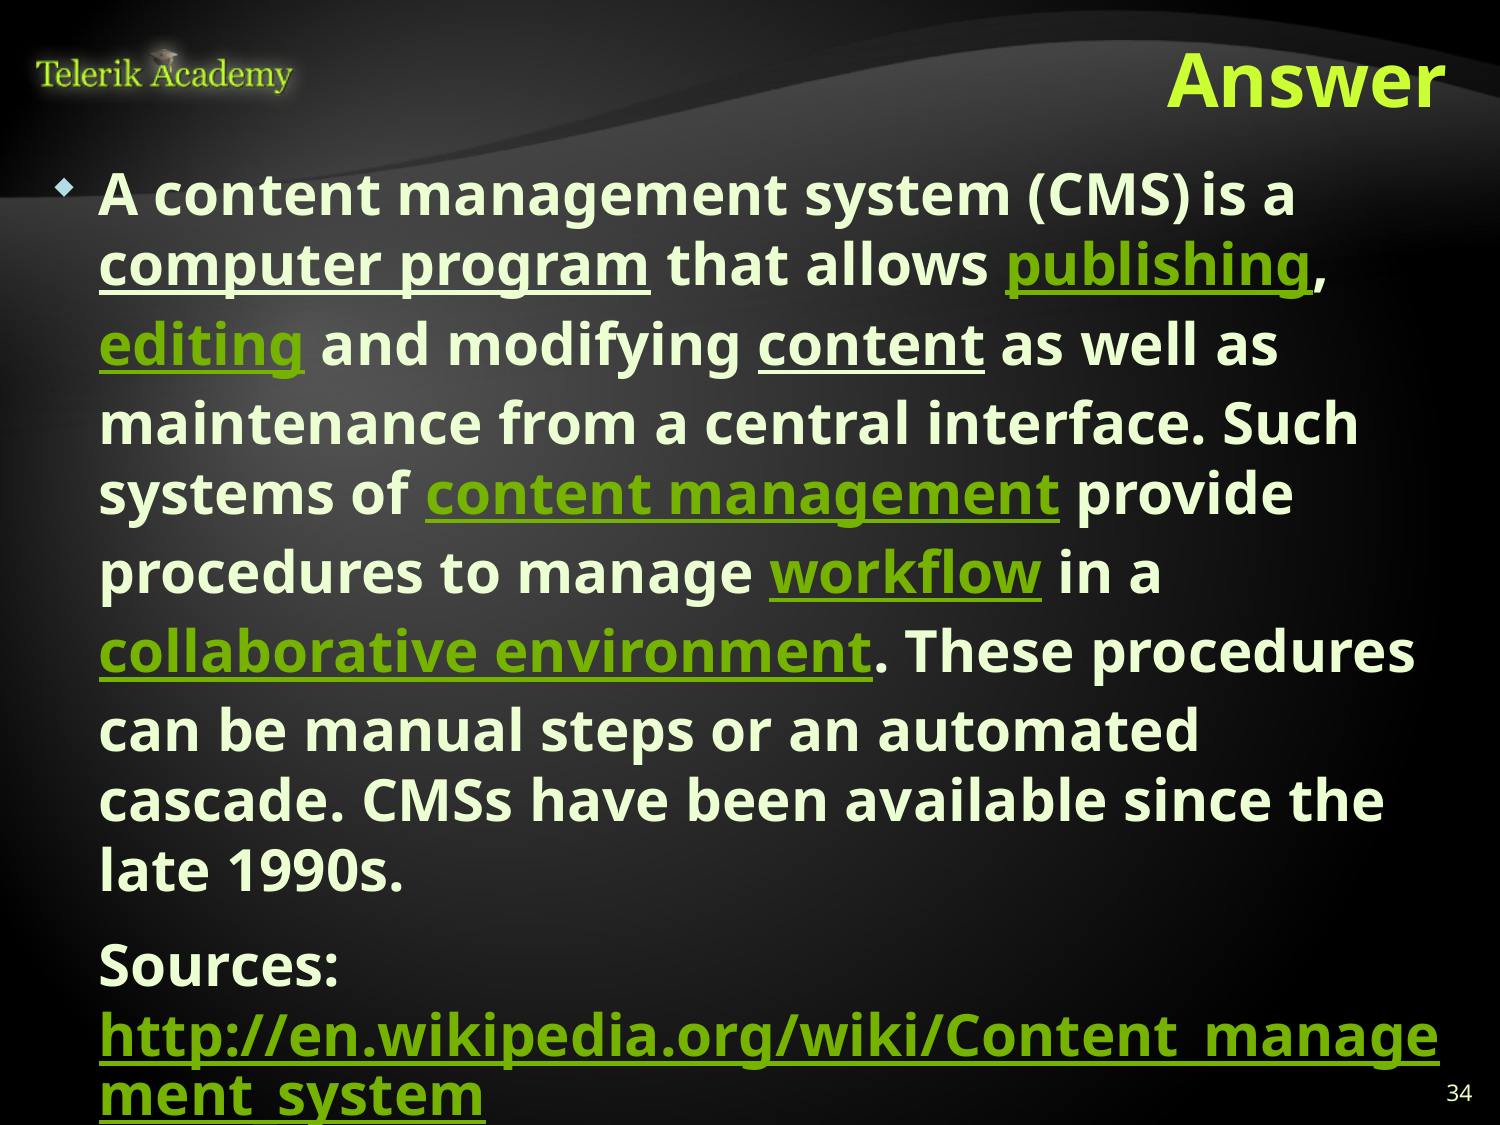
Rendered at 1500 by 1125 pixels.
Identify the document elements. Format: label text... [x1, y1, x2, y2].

list A content management system (CMS) is a computer program that allows publishing, editing and modifying content as well as maintenance from a central interface. Such systems of content management provide procedures to manage workflow in a collaborative environment. These procedures can be manual steps or an automated cascade. CMSs have been available since the late 1990s. Sources: http://en.wikipedia.org/wiki/Content_management_system [37, 149, 1463, 1075]
title Answer [300, 12, 1463, 149]
slide_number 34 [1412, 1074, 1488, 1113]
picture [0, 0, 1500, 1125]
